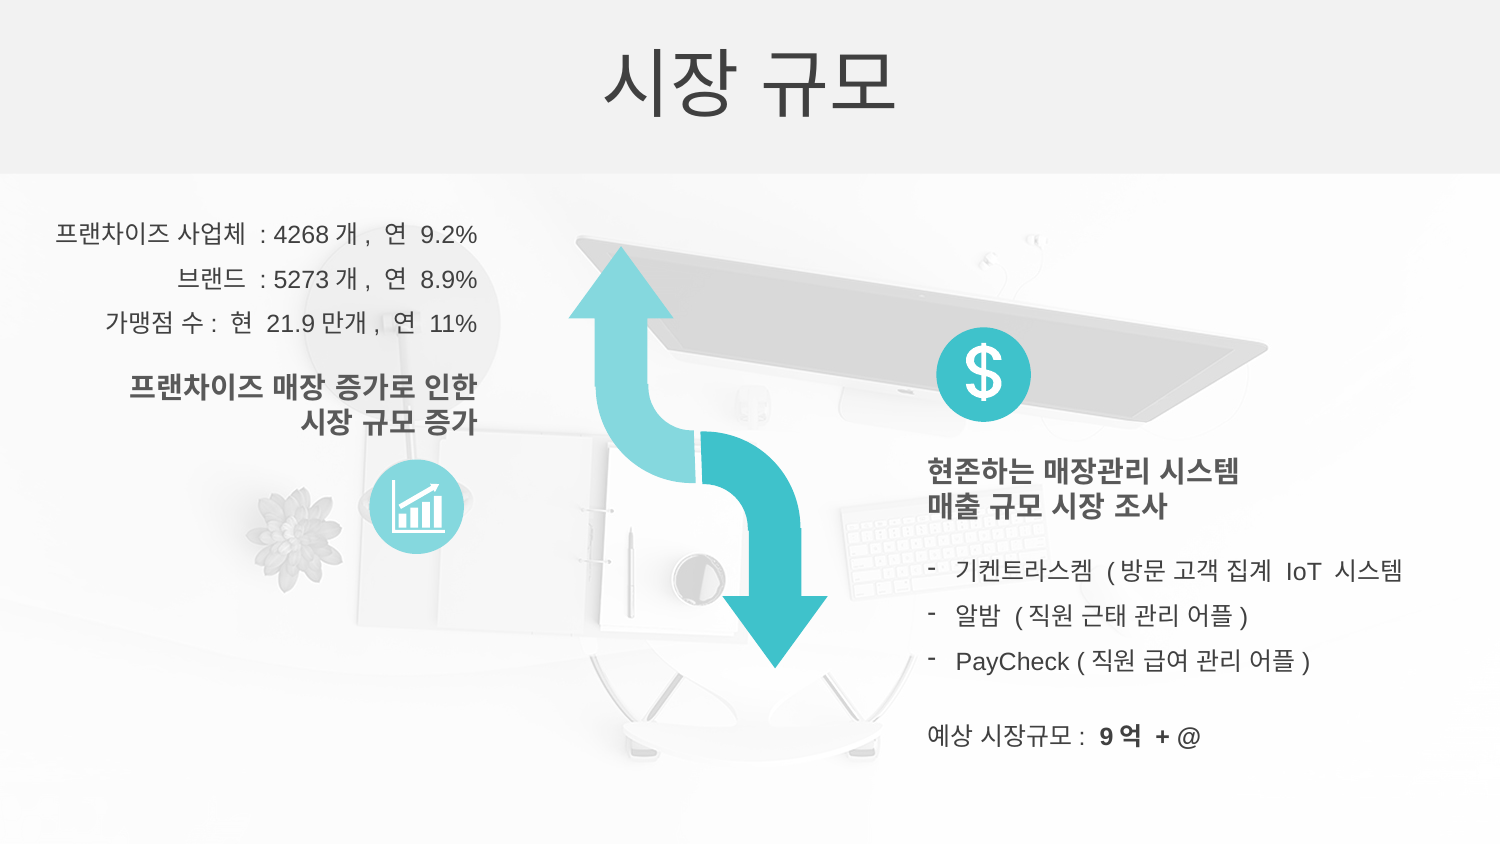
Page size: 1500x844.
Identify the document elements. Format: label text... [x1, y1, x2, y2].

text_box [390, 478, 447, 535]
text_box [963, 340, 1004, 403]
text_box [367, 457, 466, 557]
picture [0, 174, 1500, 844]
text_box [29, 197, 494, 448]
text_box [912, 445, 1451, 760]
list 시장 규모 [0, 33, 1500, 129]
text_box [568, 245, 828, 669]
text_box [934, 325, 1033, 424]
